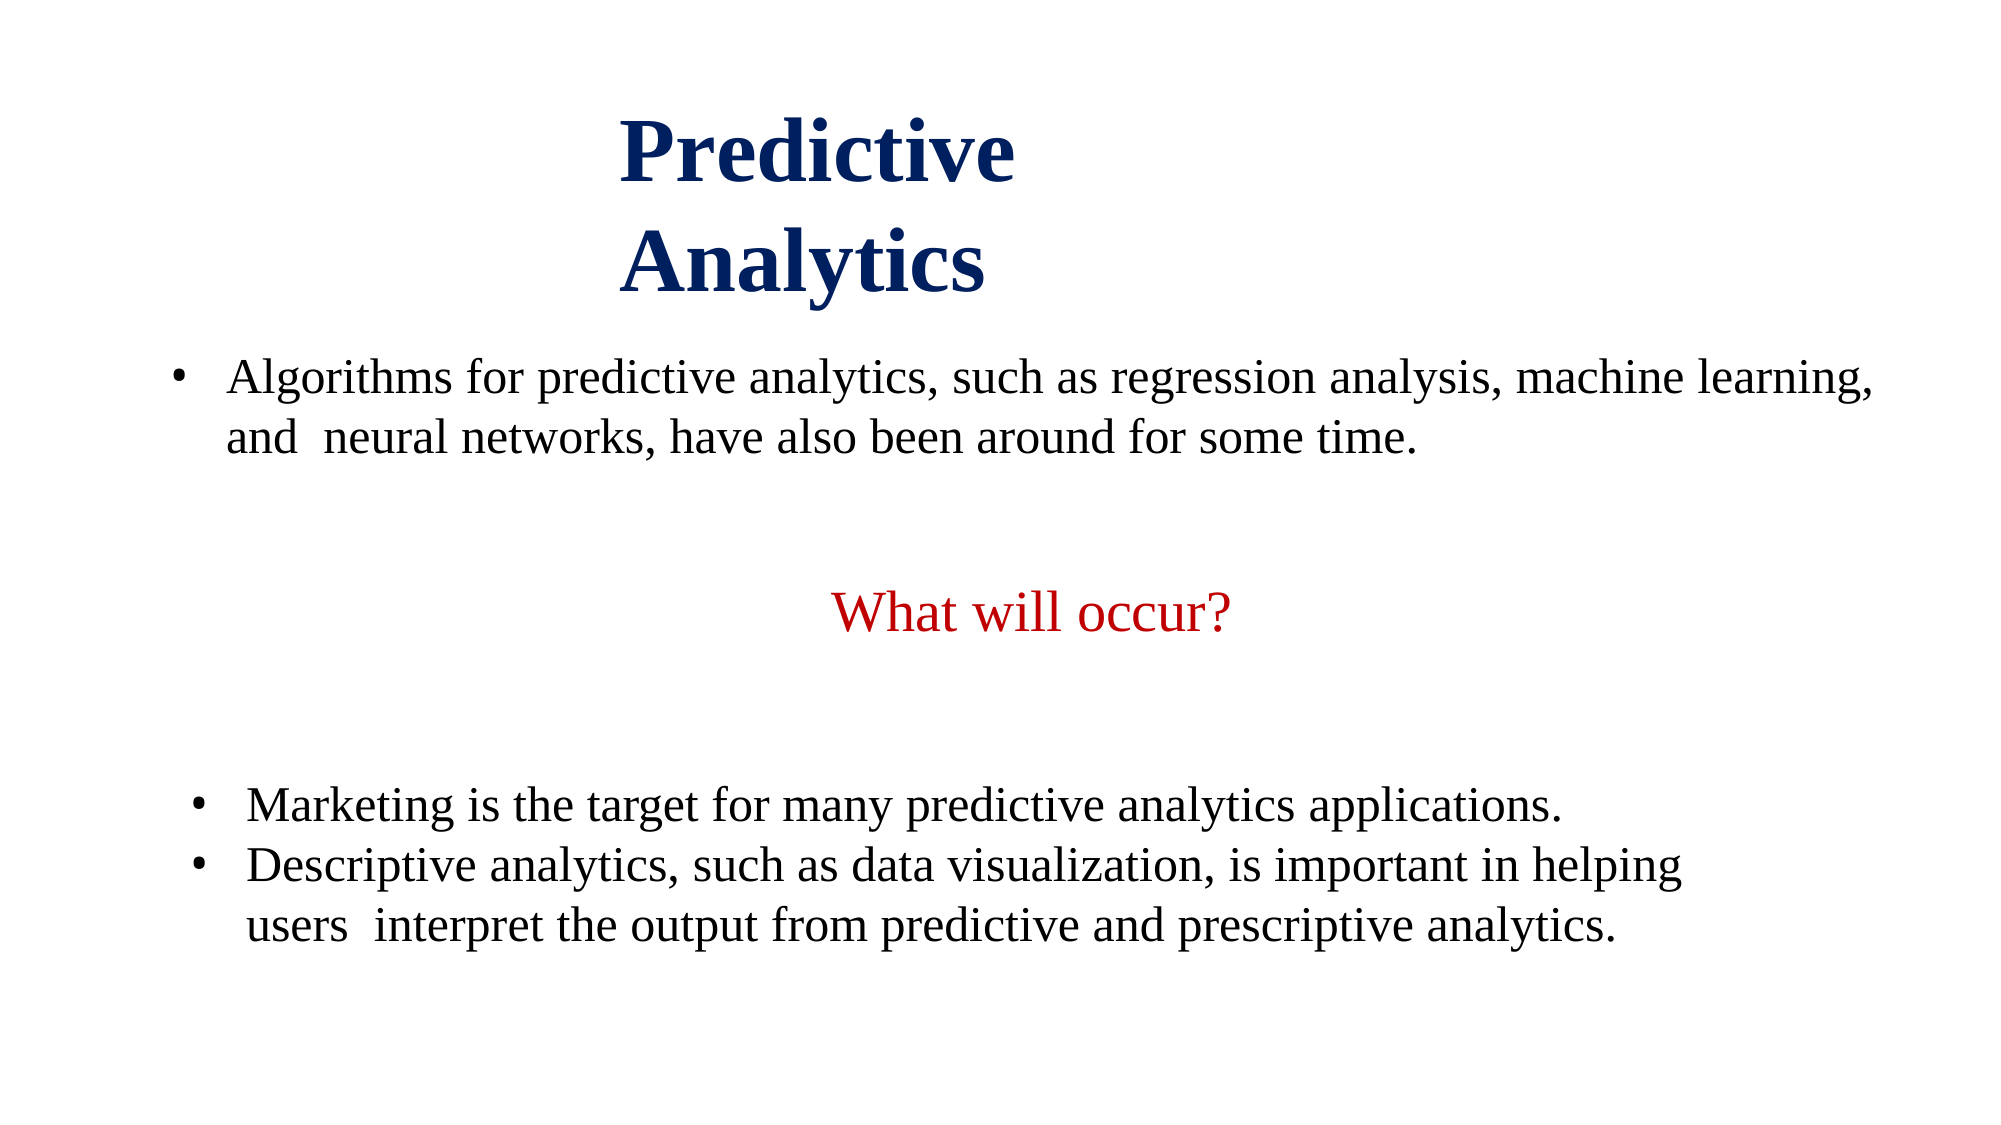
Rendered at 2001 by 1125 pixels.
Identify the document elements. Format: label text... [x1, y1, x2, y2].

text_box Algorithms for predictive analytics, such as regression analysis, machine learning, and neural networks, have also been around for some time. What will occur? Marketing is the target for many predictive analytics applications. Descriptive analytics, such as data visualization, is important in helping users interpret the output from predictive and prescriptive analytics. [167, 341, 1958, 952]
title Predictive Analytics [617, 87, 1402, 310]
